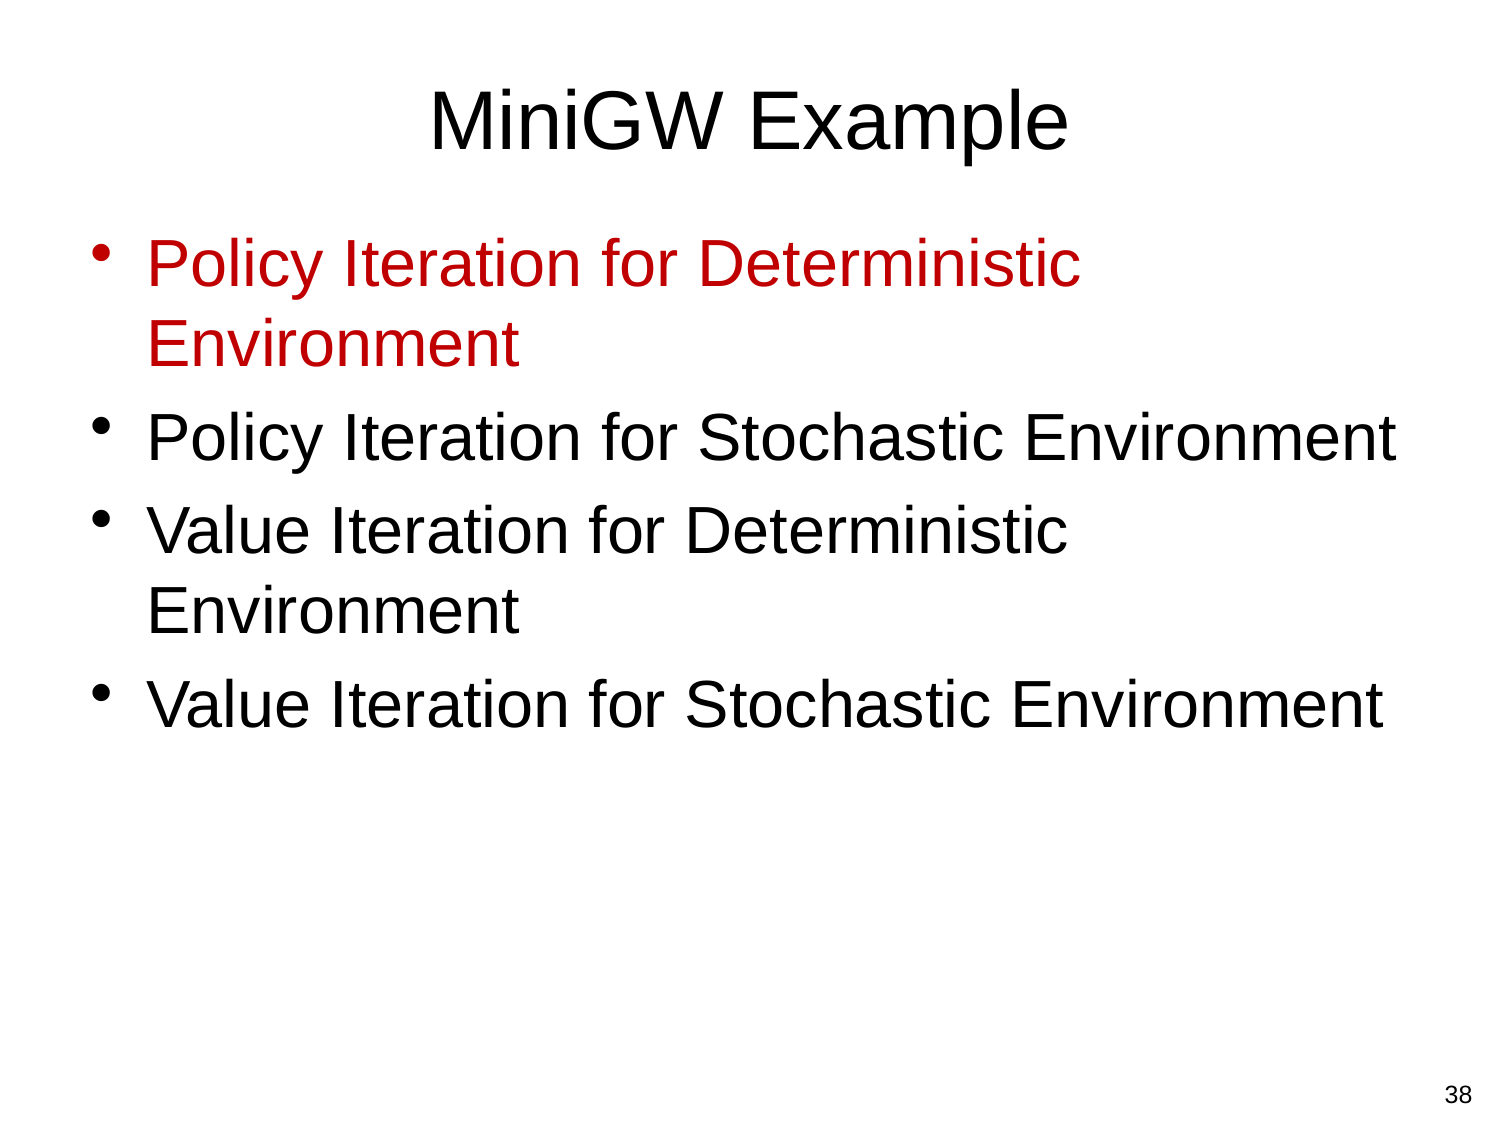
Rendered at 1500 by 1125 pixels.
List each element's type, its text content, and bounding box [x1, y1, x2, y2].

list Policy Iteration for Deterministic Environment Policy Iteration for Stochastic Environment Value Iteration for Deterministic Environment Value Iteration for Stochastic Environment [74, 212, 1426, 1072]
title MiniGW Example [74, 44, 1426, 188]
slide_number 38 [1137, 1070, 1488, 1112]
